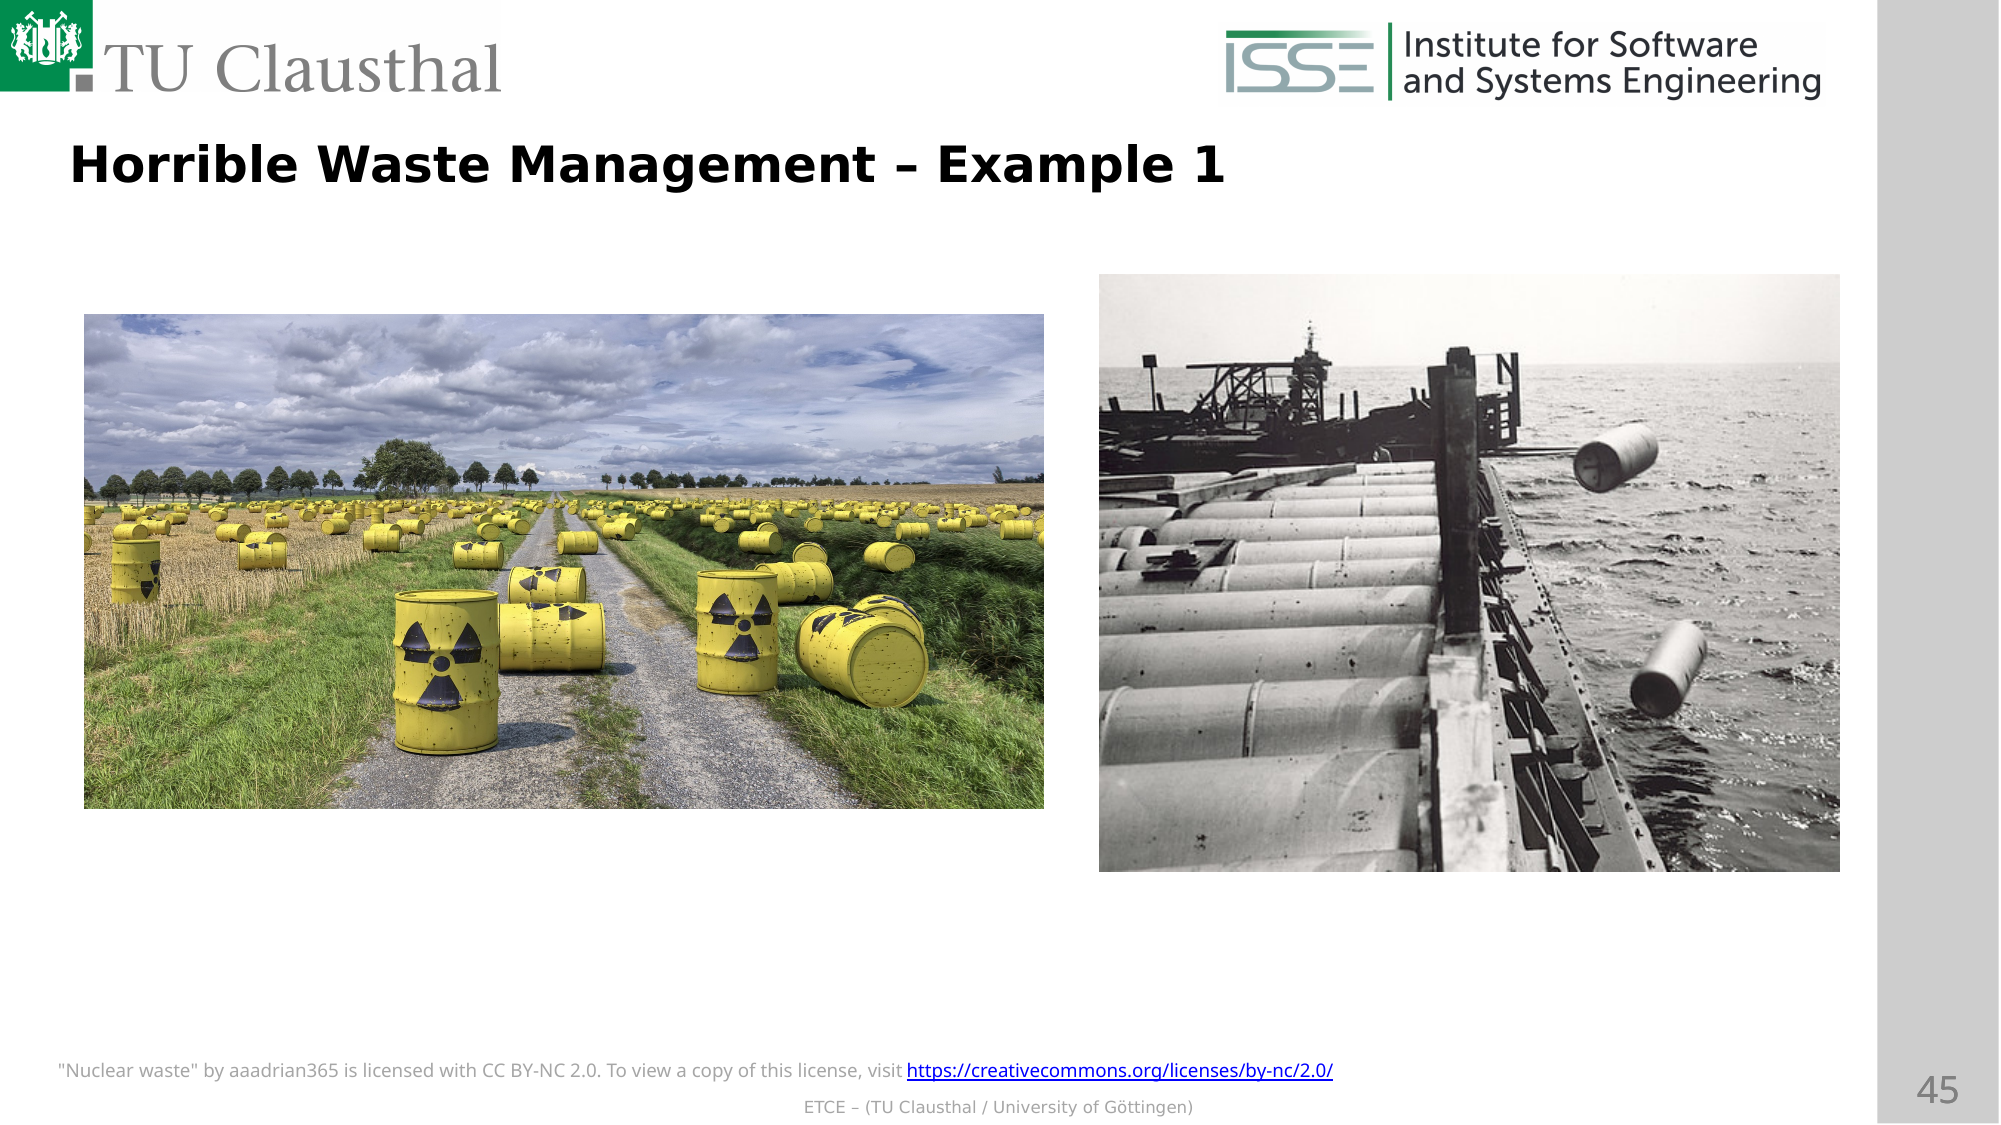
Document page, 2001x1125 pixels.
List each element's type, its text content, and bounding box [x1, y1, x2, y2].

picture [1218, 22, 1826, 107]
picture [0, 0, 501, 92]
text_box "Nuclear waste" by aaadrian365 is licensed with CC BY-NC 2.0. To view a copy of this license, visit https://creativecommons.org/licenses/by-nc/2.0/ [43, 1051, 1828, 1092]
picture [84, 314, 1044, 810]
text_box Horrible Waste Management – Example 1 [54, 125, 1818, 207]
picture [1099, 274, 1841, 872]
